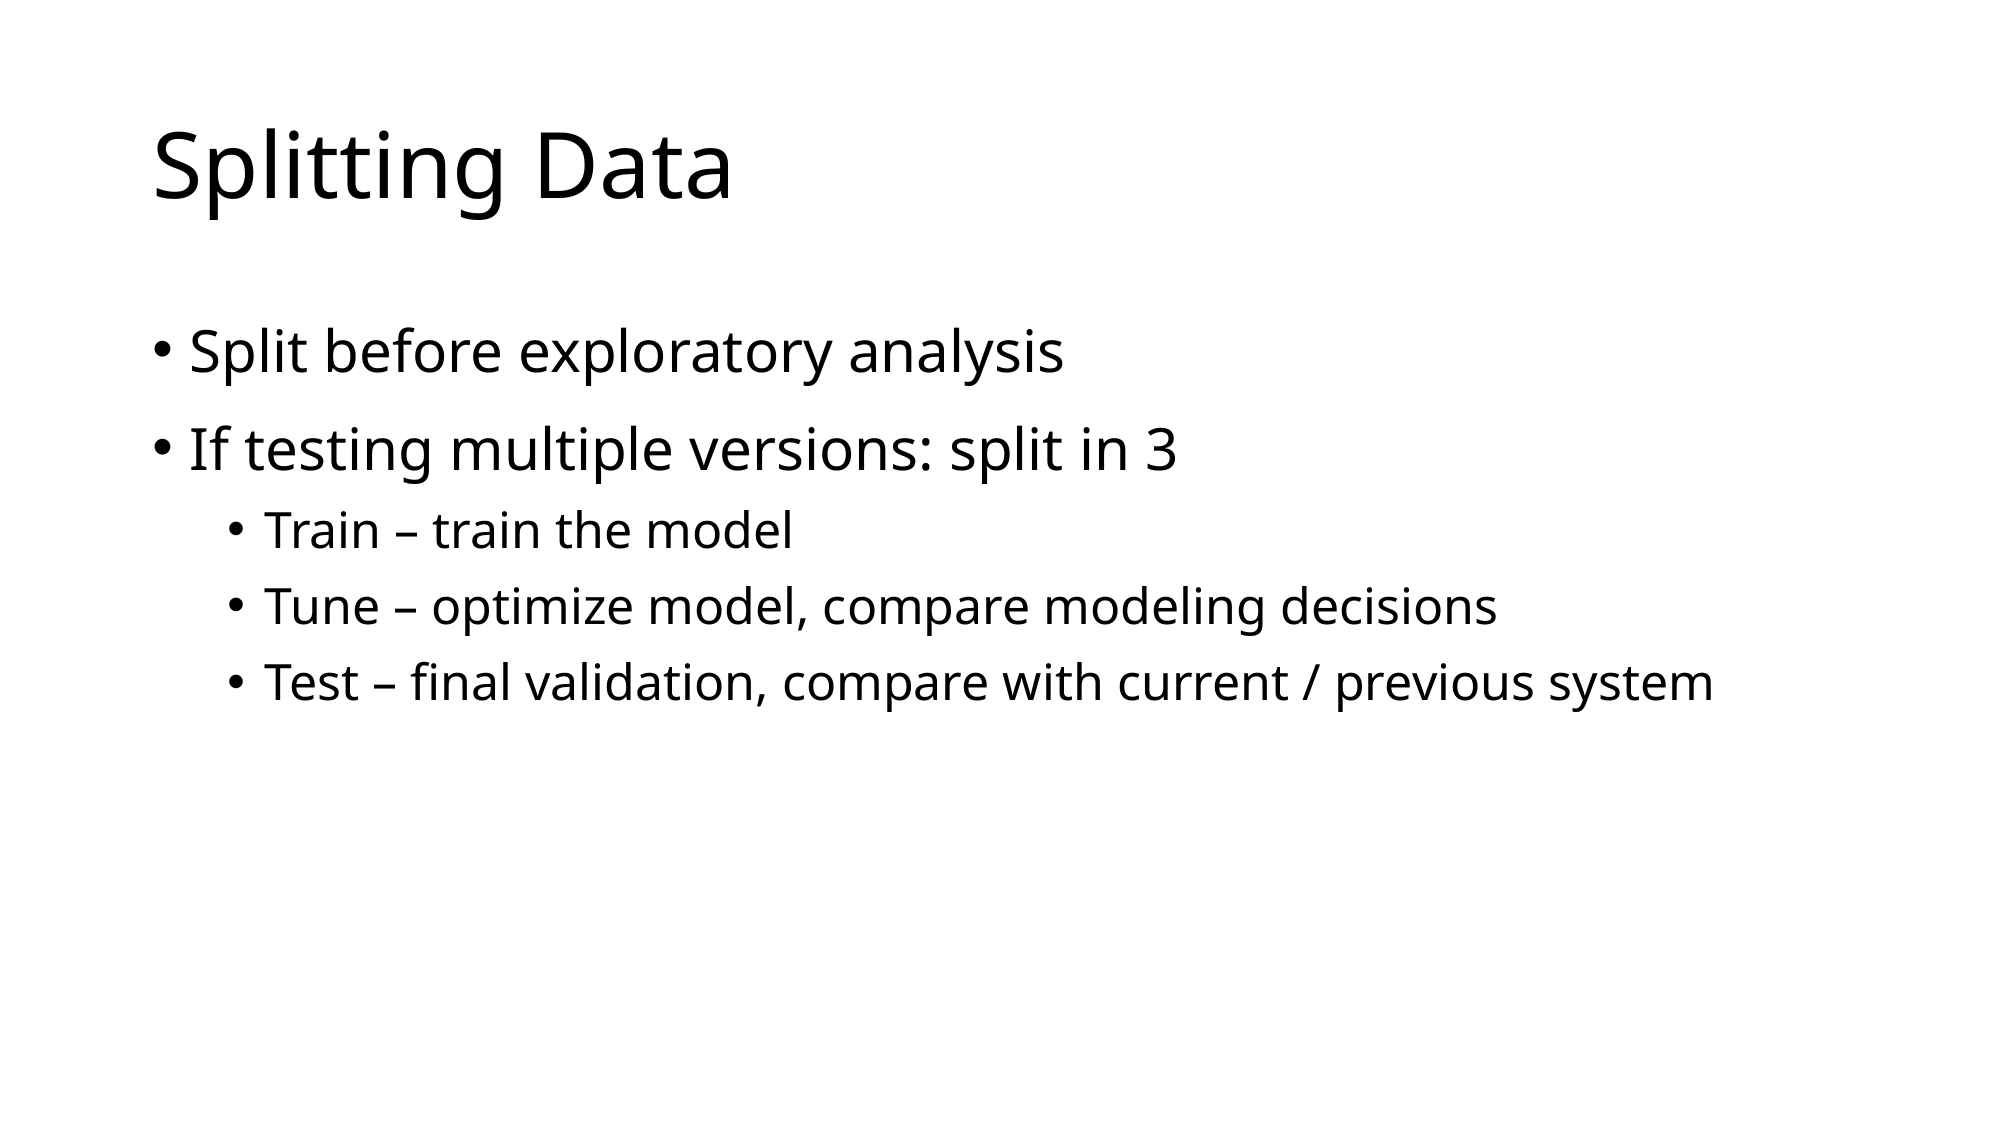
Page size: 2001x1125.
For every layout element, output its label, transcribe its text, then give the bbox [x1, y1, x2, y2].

title Splitting Data [137, 59, 1863, 278]
list Split before exploratory analysis If testing multiple versions: split in 3 Train – train the model Tune – optimize model, compare modeling decisions Test – final validation, compare with current / previous system [137, 299, 1863, 1014]
